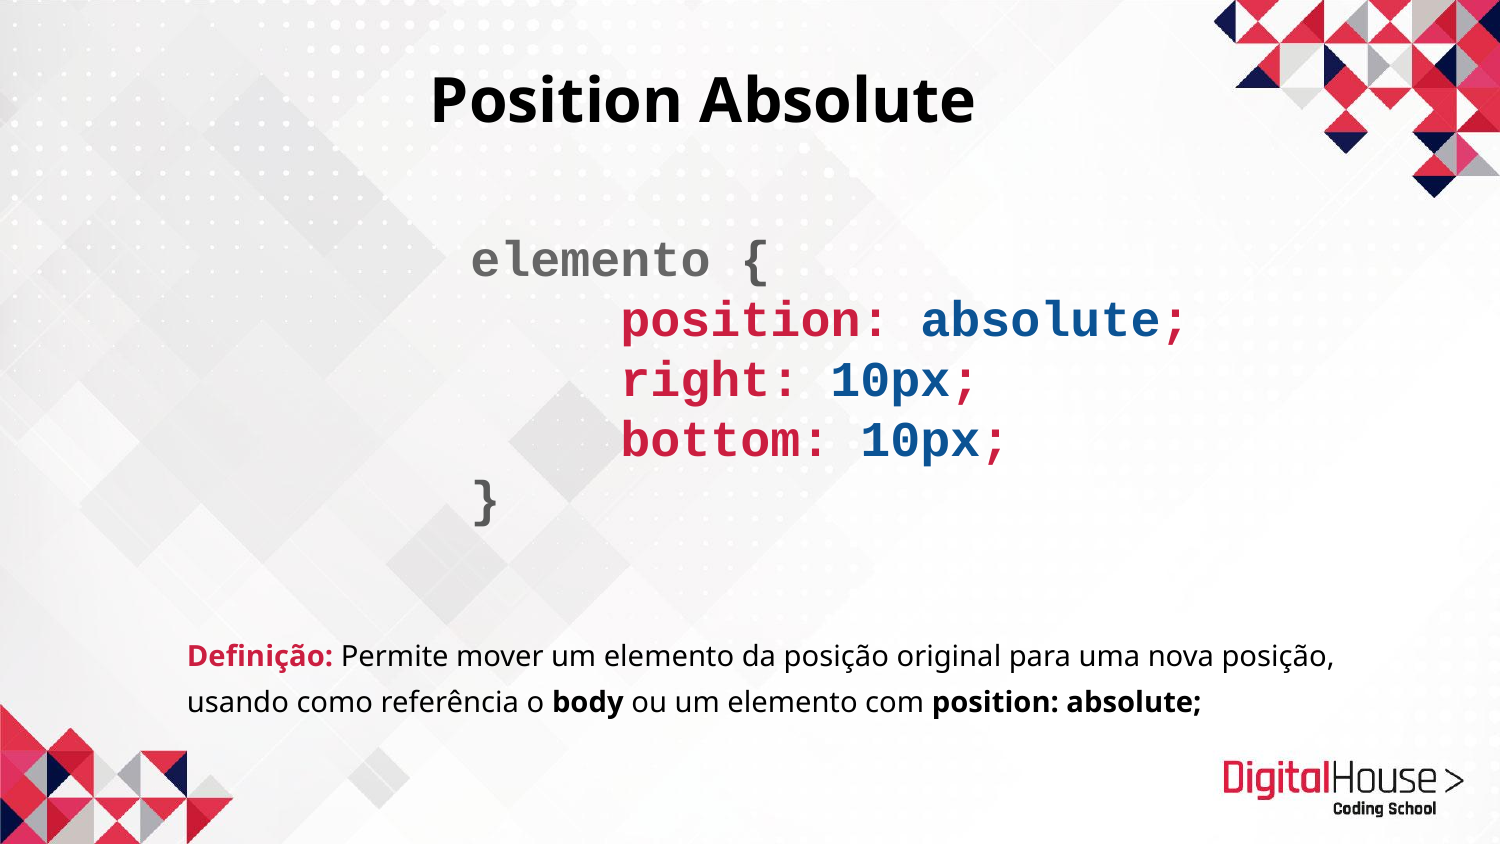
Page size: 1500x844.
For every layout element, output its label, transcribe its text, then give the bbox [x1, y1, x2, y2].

text_box elemento { position: absolute; right: 10px; bottom: 10px; } [455, 211, 1252, 577]
text_box Definição: Permite mover um elemento da posição original para uma nova posição, usando como referência o body ou um elemento com position: absolute; [171, 612, 1353, 716]
picture [0, 0, 1500, 844]
text_box Position Absolute [16, 45, 1391, 150]
